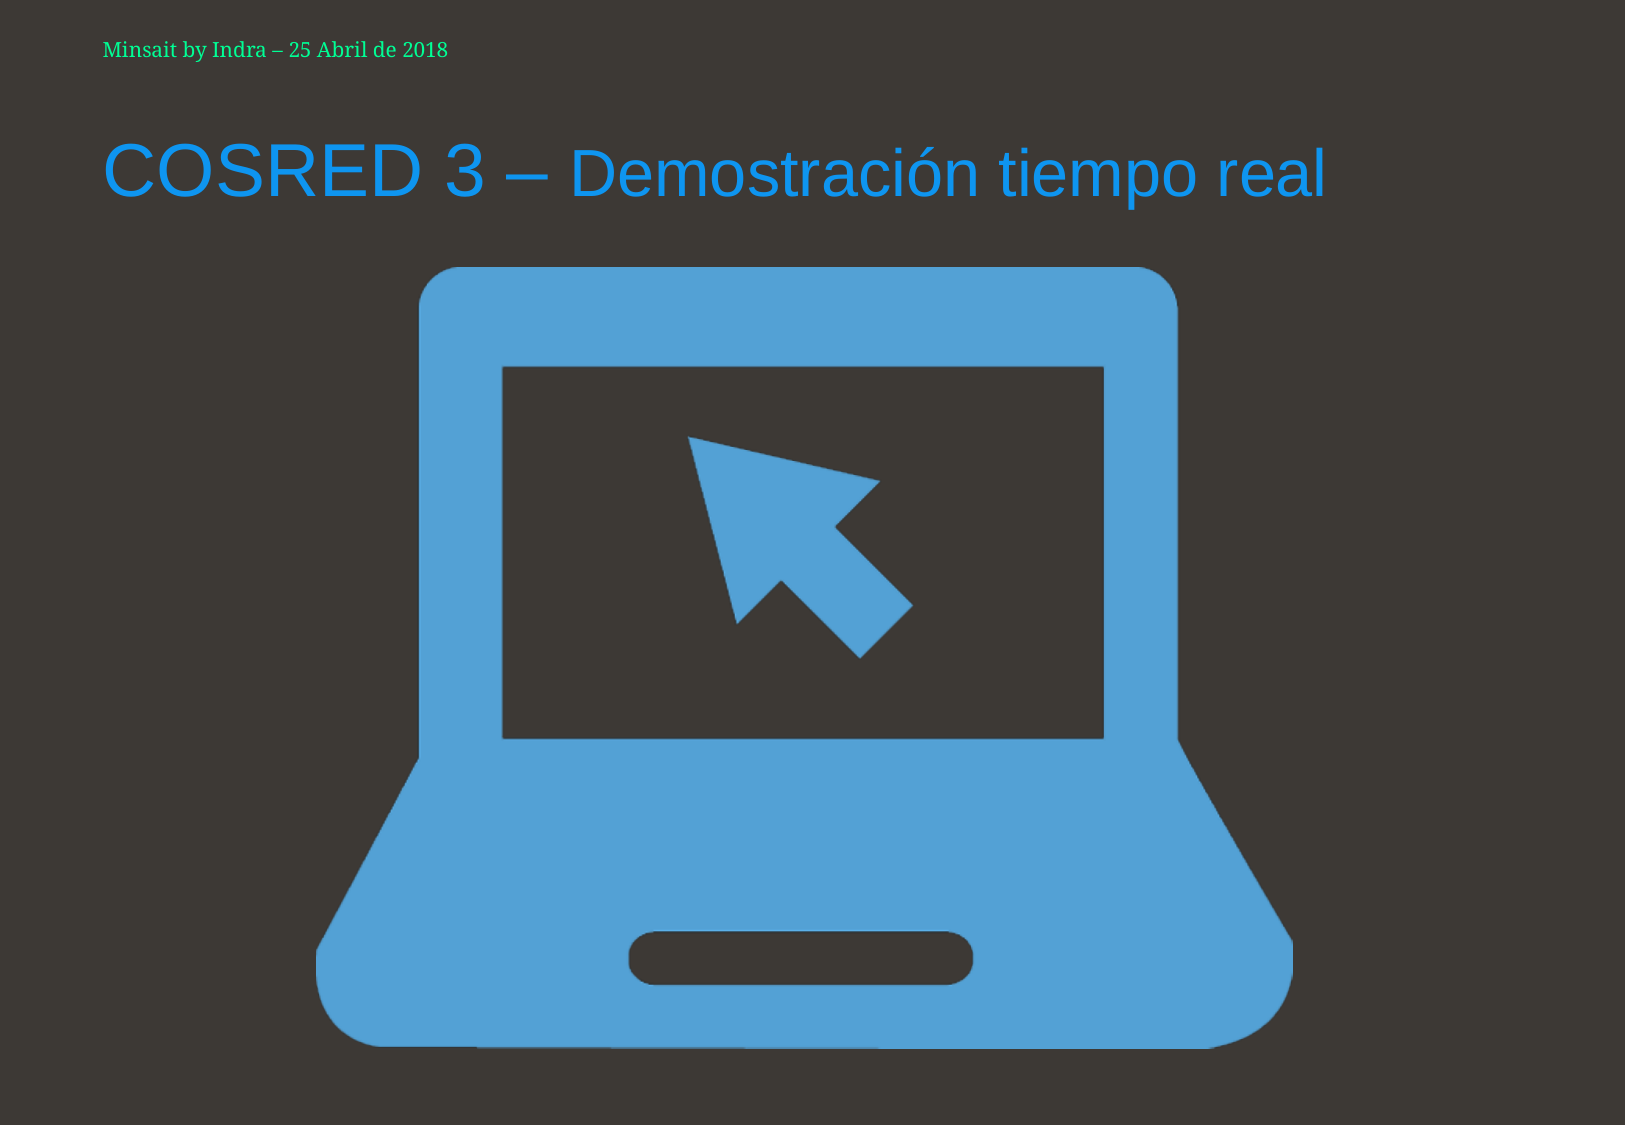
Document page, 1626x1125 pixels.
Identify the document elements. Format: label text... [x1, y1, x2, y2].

list Minsait by Indra – 25 Abril de 2018 [87, 34, 1569, 66]
picture [316, 266, 1294, 1049]
title COSRED 3 – Demostración tiempo real [87, 113, 1569, 242]
